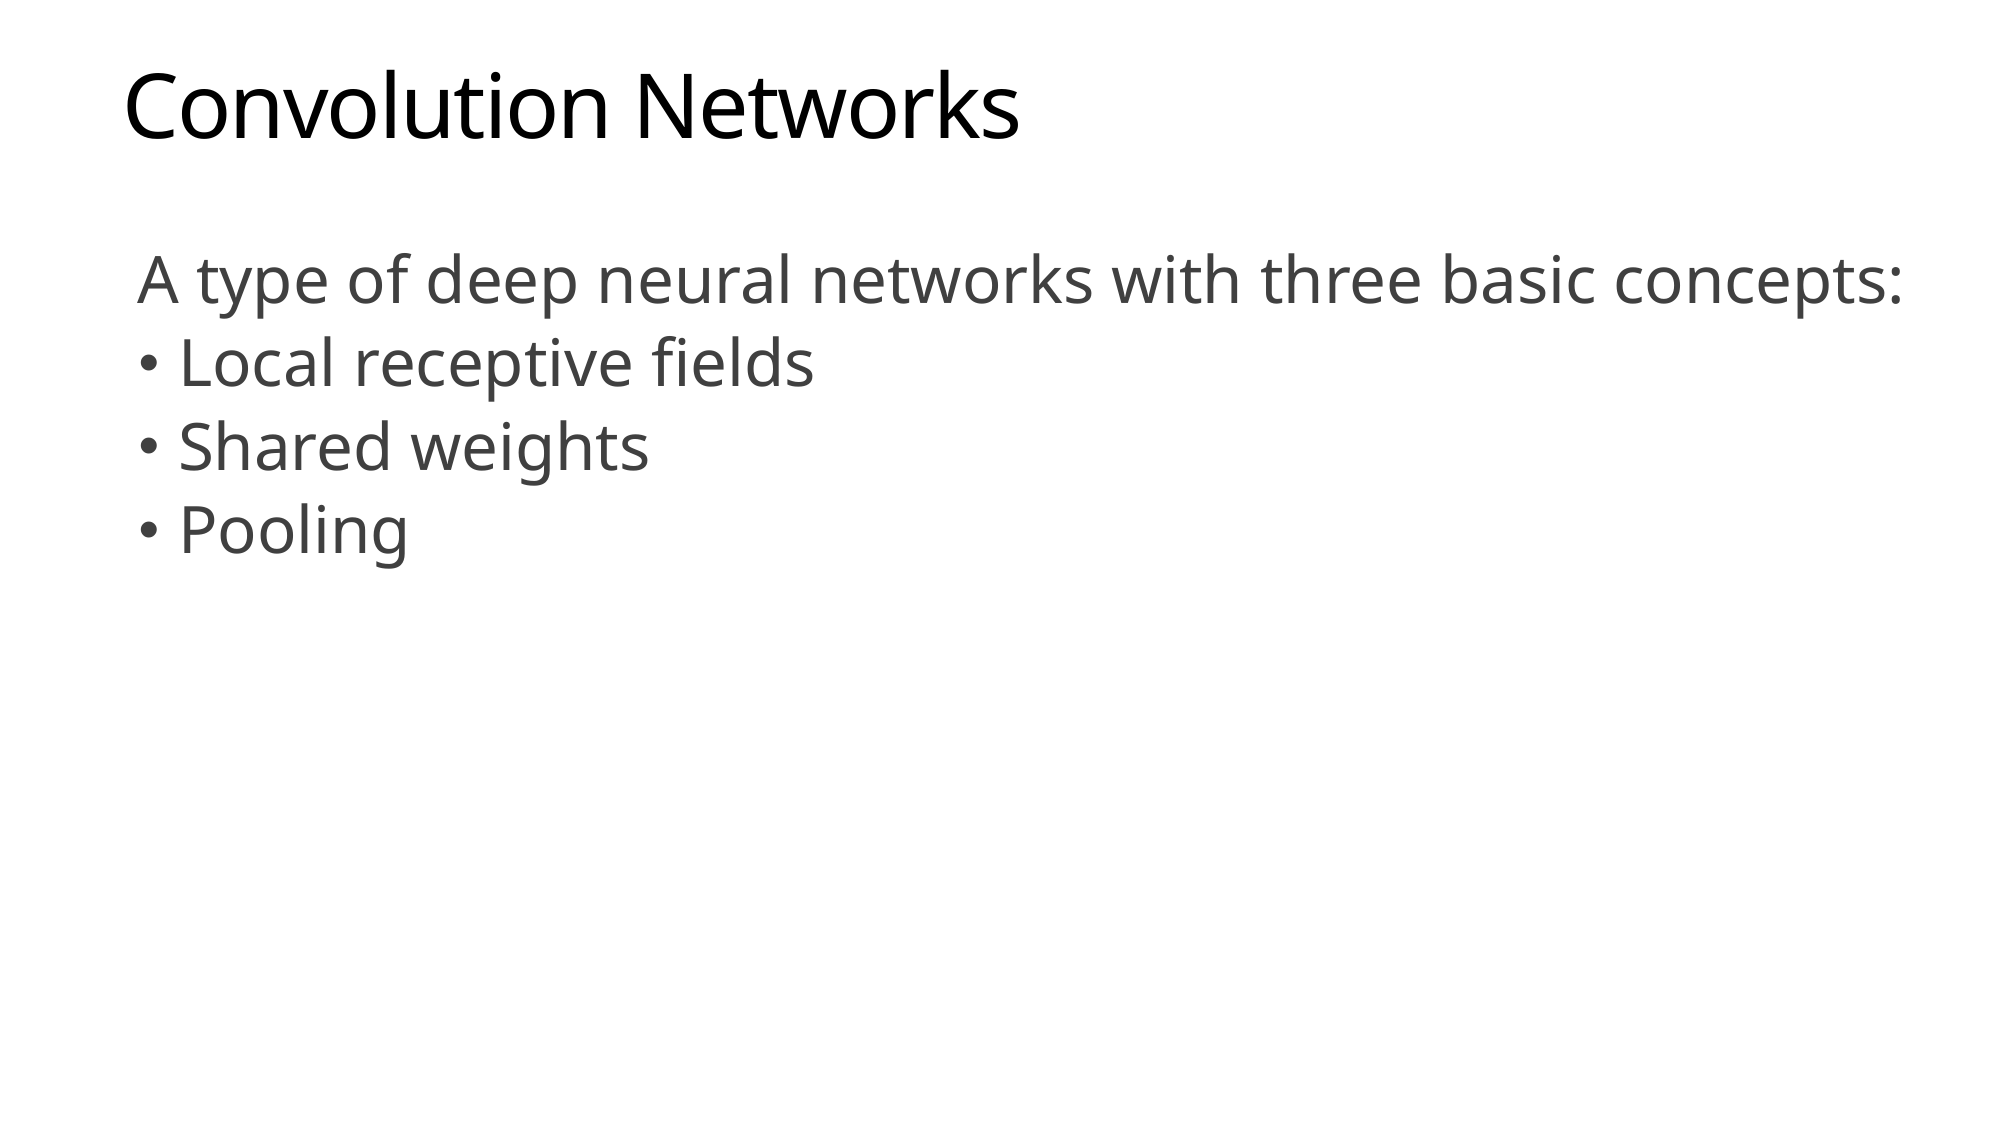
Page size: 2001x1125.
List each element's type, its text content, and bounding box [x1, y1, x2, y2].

text_box [61, 25, 1974, 173]
text_box Convolution Networks [108, 53, 2000, 202]
text_box A type of deep neural networks with three basic concepts: Local receptive fields Shared weights Pooling [67, 239, 1974, 1063]
